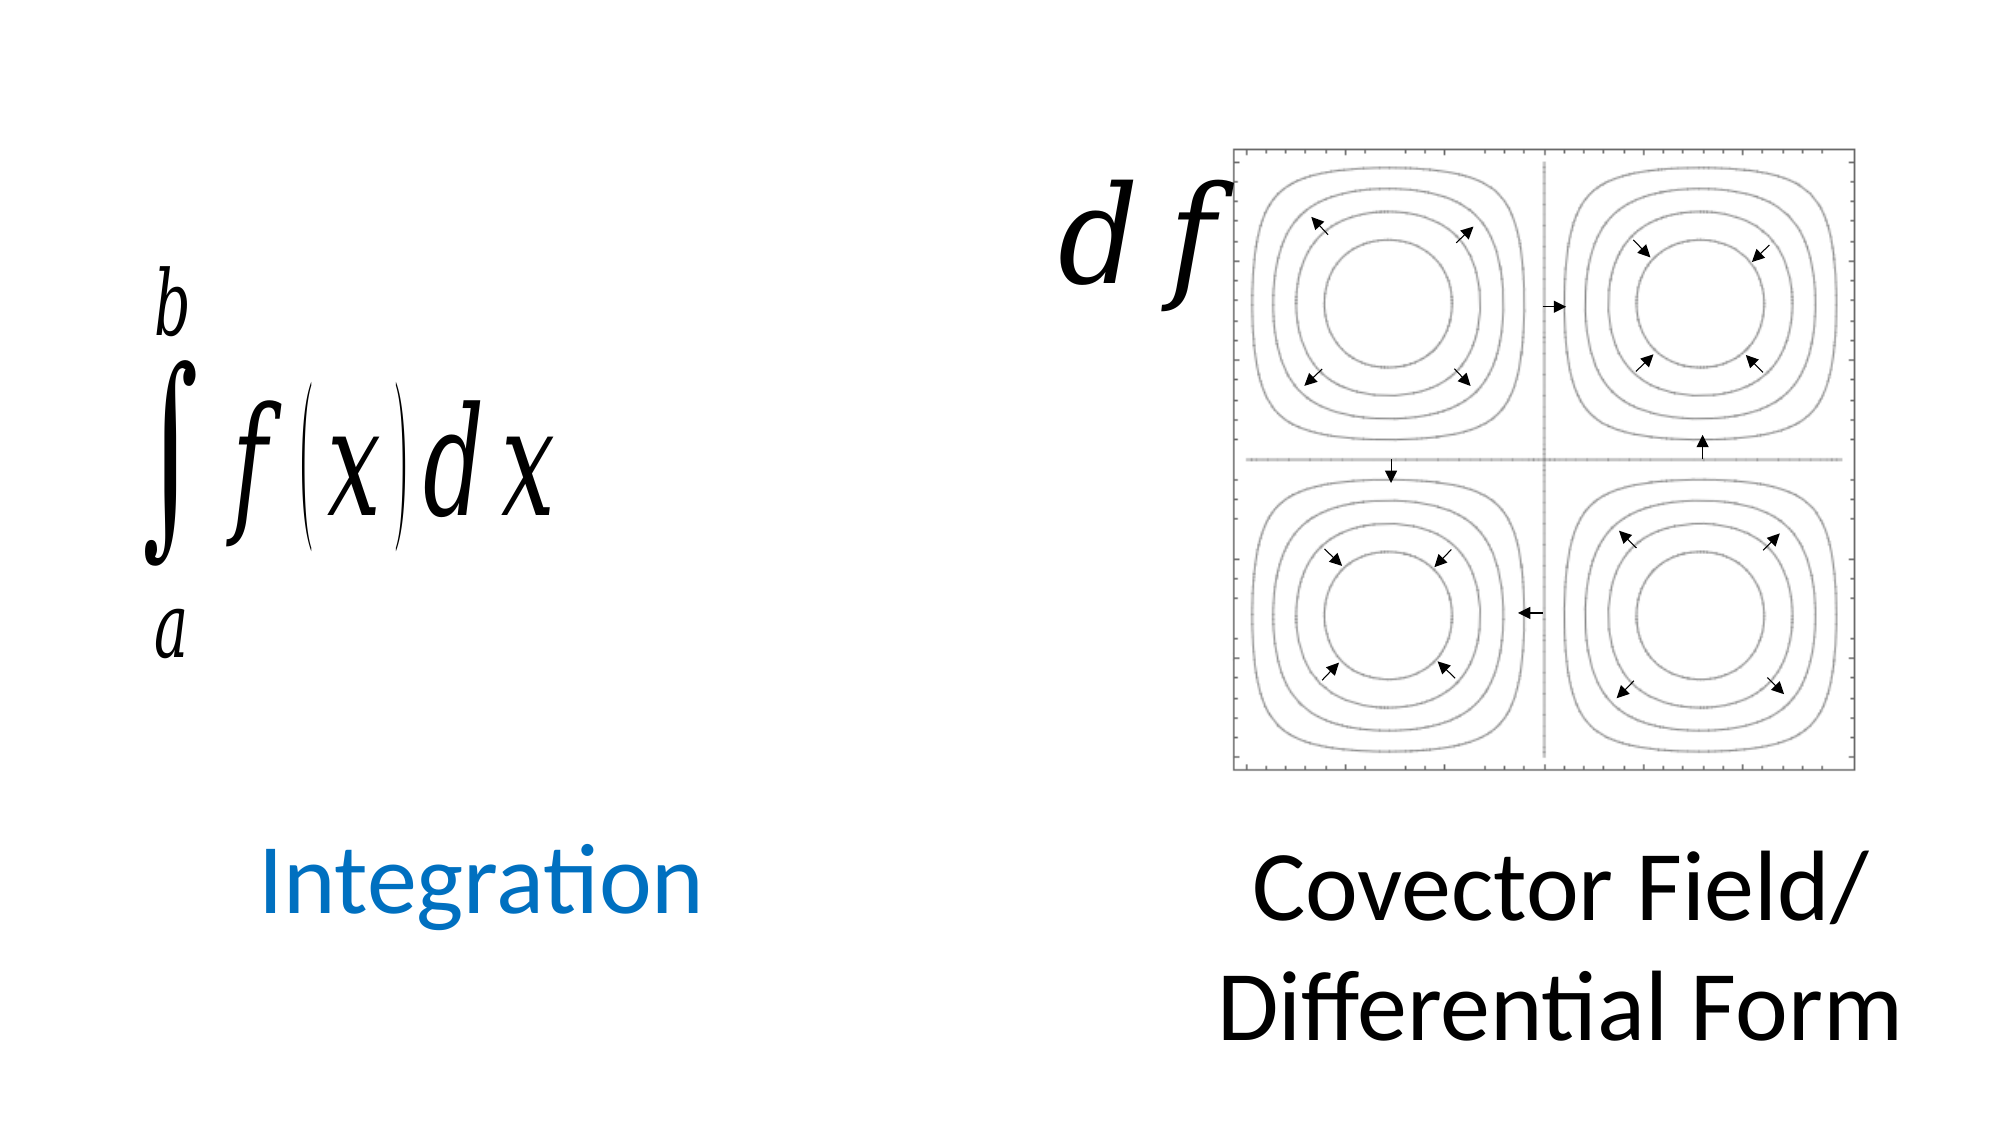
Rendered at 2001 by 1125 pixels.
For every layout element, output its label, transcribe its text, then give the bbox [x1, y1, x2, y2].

text_box Covector Field/ Differential Form [1119, 812, 1927, 1068]
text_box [1295, 523, 1480, 708]
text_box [1582, 499, 1815, 733]
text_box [1606, 212, 1793, 397]
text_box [1271, 188, 1504, 421]
picture [1232, 142, 1859, 773]
text_box Integration [243, 806, 769, 942]
